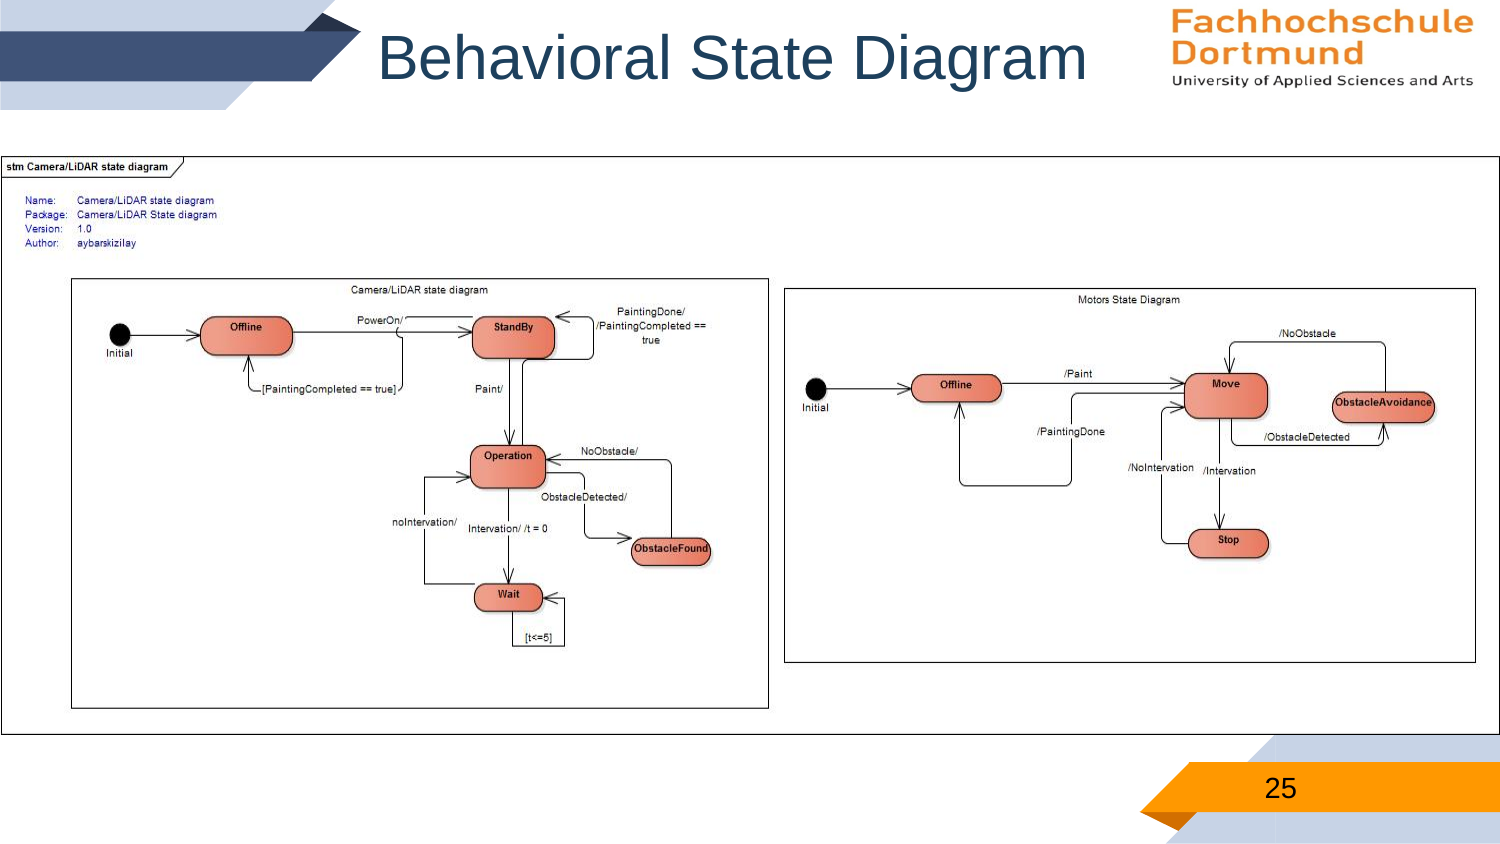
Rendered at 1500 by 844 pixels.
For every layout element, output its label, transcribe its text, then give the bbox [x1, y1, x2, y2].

text_box Behavioral State Diagram [362, 9, 1163, 154]
picture [0, 155, 1500, 735]
picture [1162, 0, 1488, 101]
slide_number 25 [1249, 760, 1494, 813]
